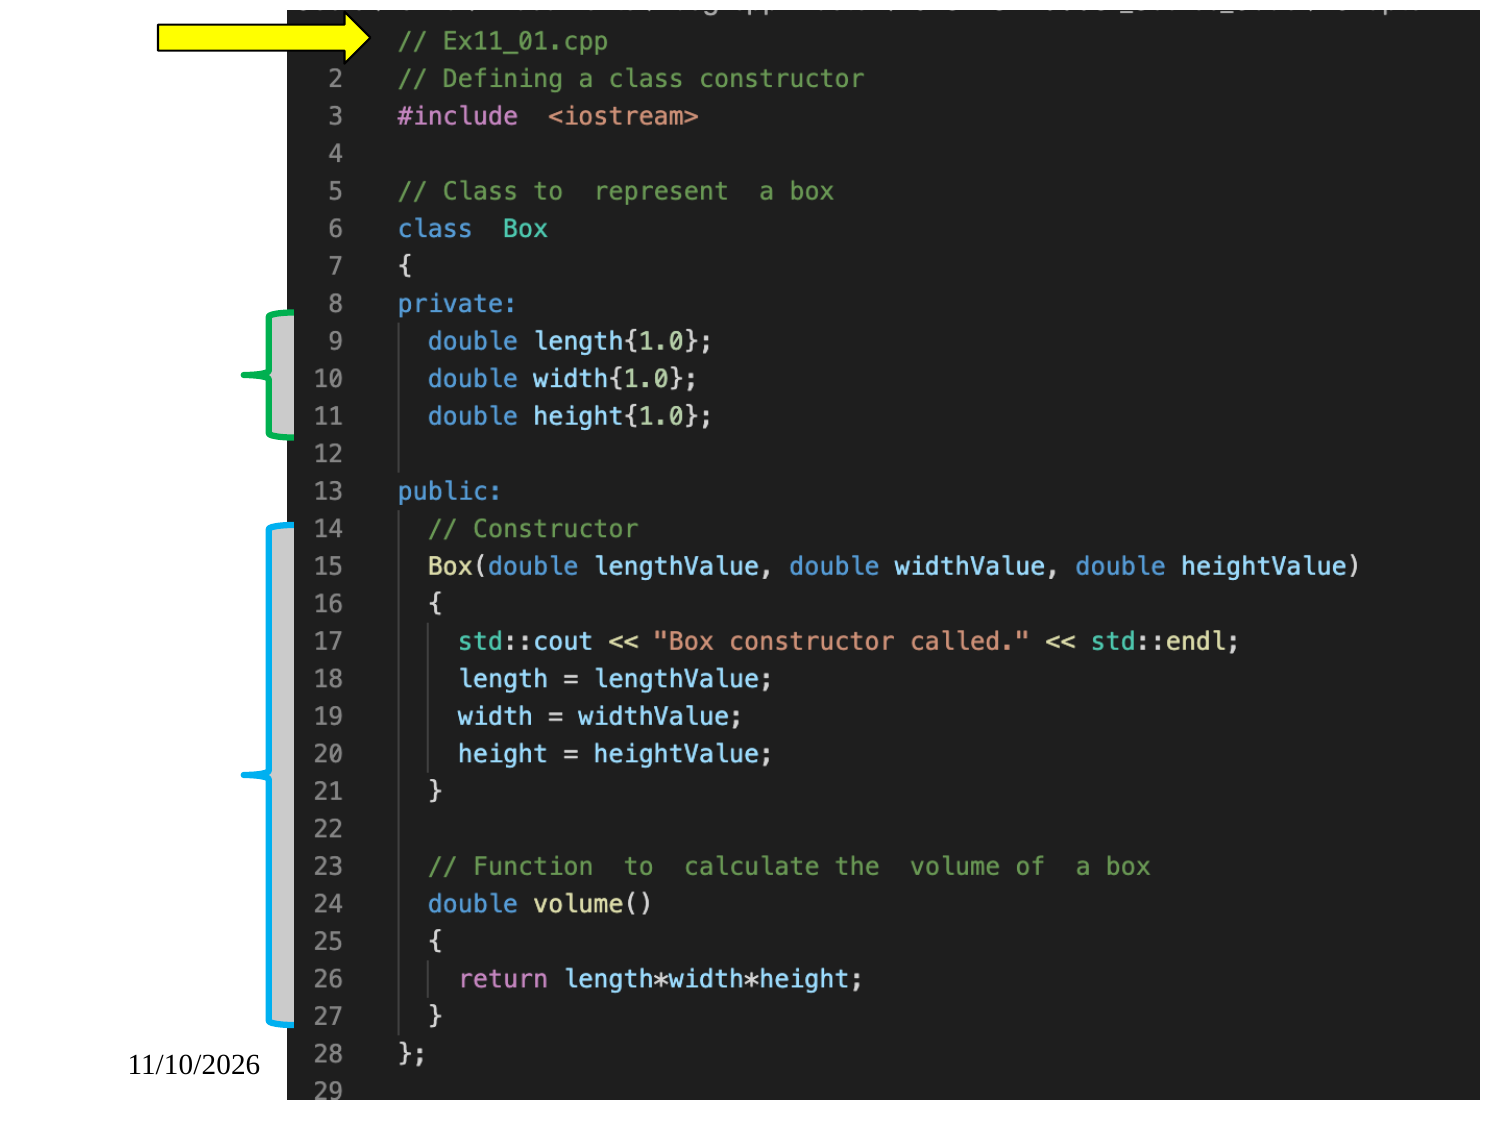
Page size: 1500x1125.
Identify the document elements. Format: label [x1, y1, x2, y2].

picture [287, 10, 1480, 1101]
text_box [158, 24, 281, 51]
text_box [243, 313, 281, 437]
slide_number [112, 1024, 282, 1101]
text_box [243, 525, 281, 1025]
